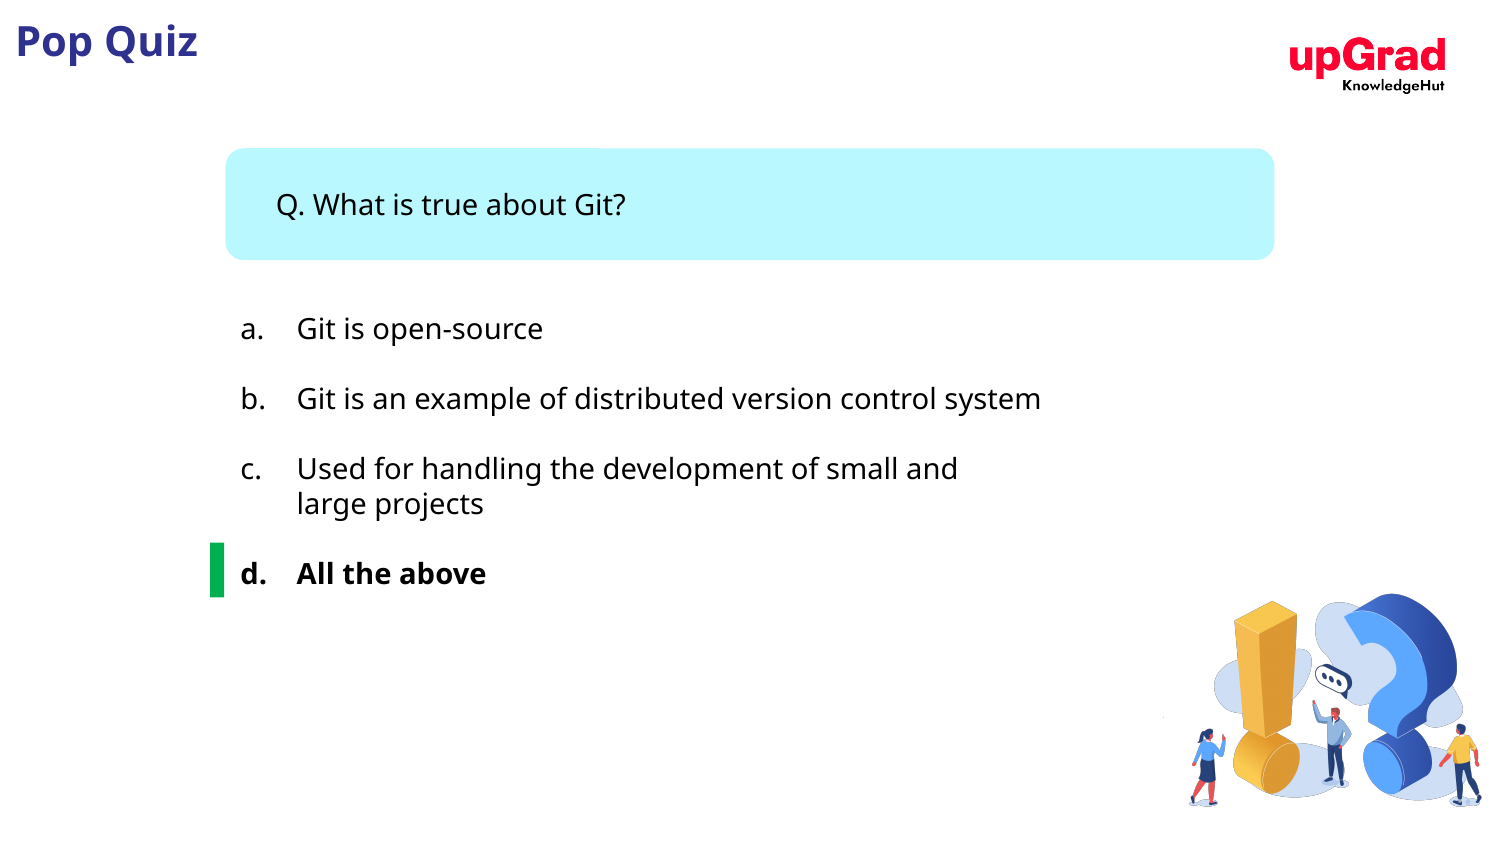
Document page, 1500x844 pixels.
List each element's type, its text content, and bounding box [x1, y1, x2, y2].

text_box [208, 541, 225, 600]
picture [1145, 555, 1500, 844]
text_box Q. What is true about Git? [225, 148, 1275, 261]
text_box Pop Quiz [0, 0, 931, 76]
picture [1290, 37, 1449, 96]
text_box Git is open-source Git is an example of distributed version control system Used for handling the development of small and large projects All the above [225, 303, 1084, 668]
